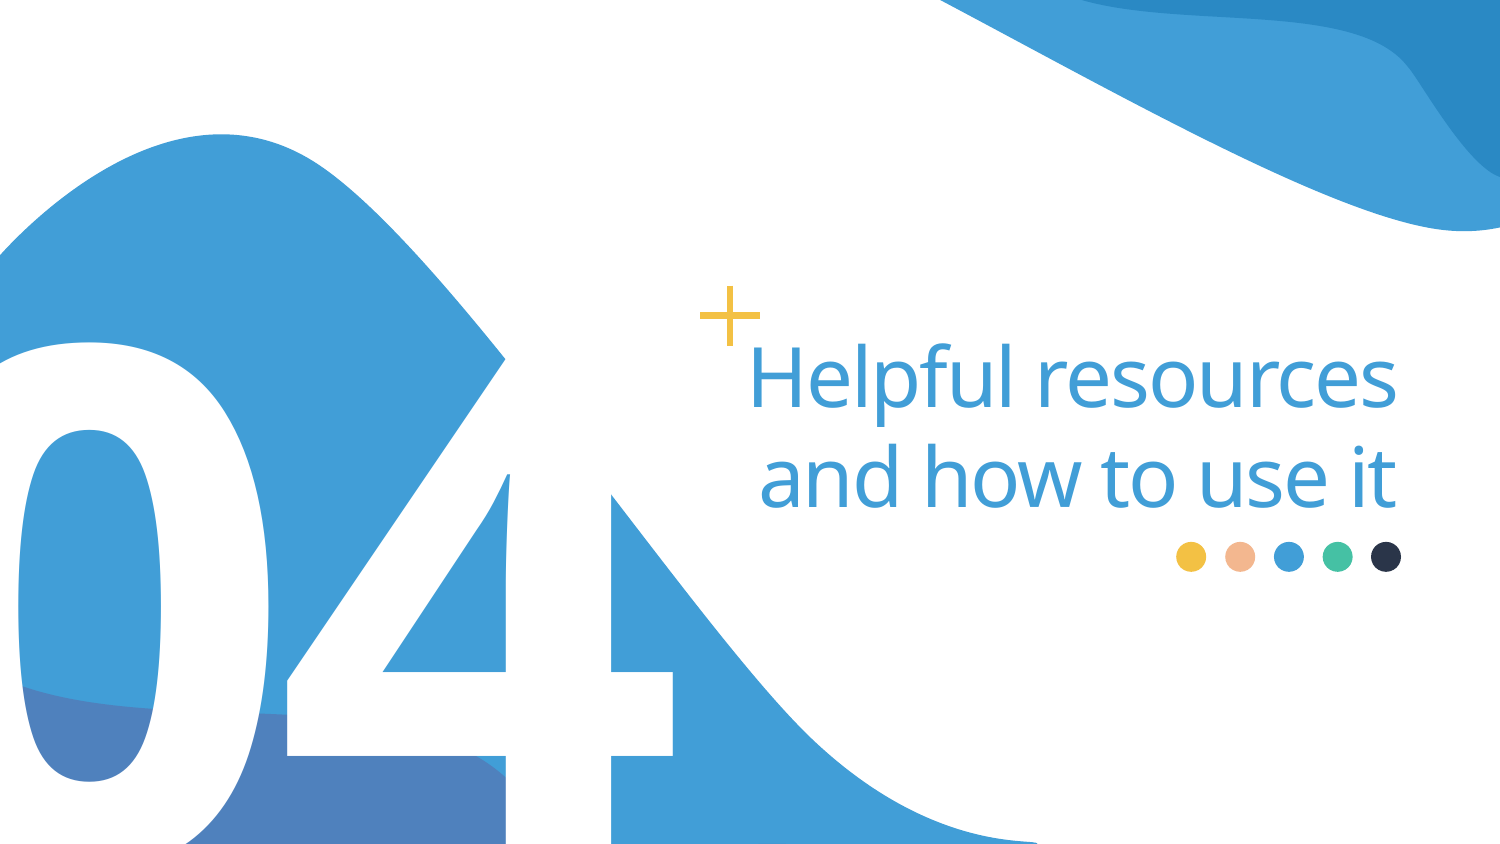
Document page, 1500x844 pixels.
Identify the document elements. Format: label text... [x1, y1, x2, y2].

text_box [940, 0, 1500, 232]
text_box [1175, 541, 1402, 573]
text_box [699, 285, 761, 346]
text_box 04 [0, 138, 813, 844]
text_box Helpful resources and how to use it [666, 316, 1413, 532]
text_box [184, 134, 257, 138]
text_box [813, 739, 1038, 844]
text_box [1081, 0, 1500, 177]
